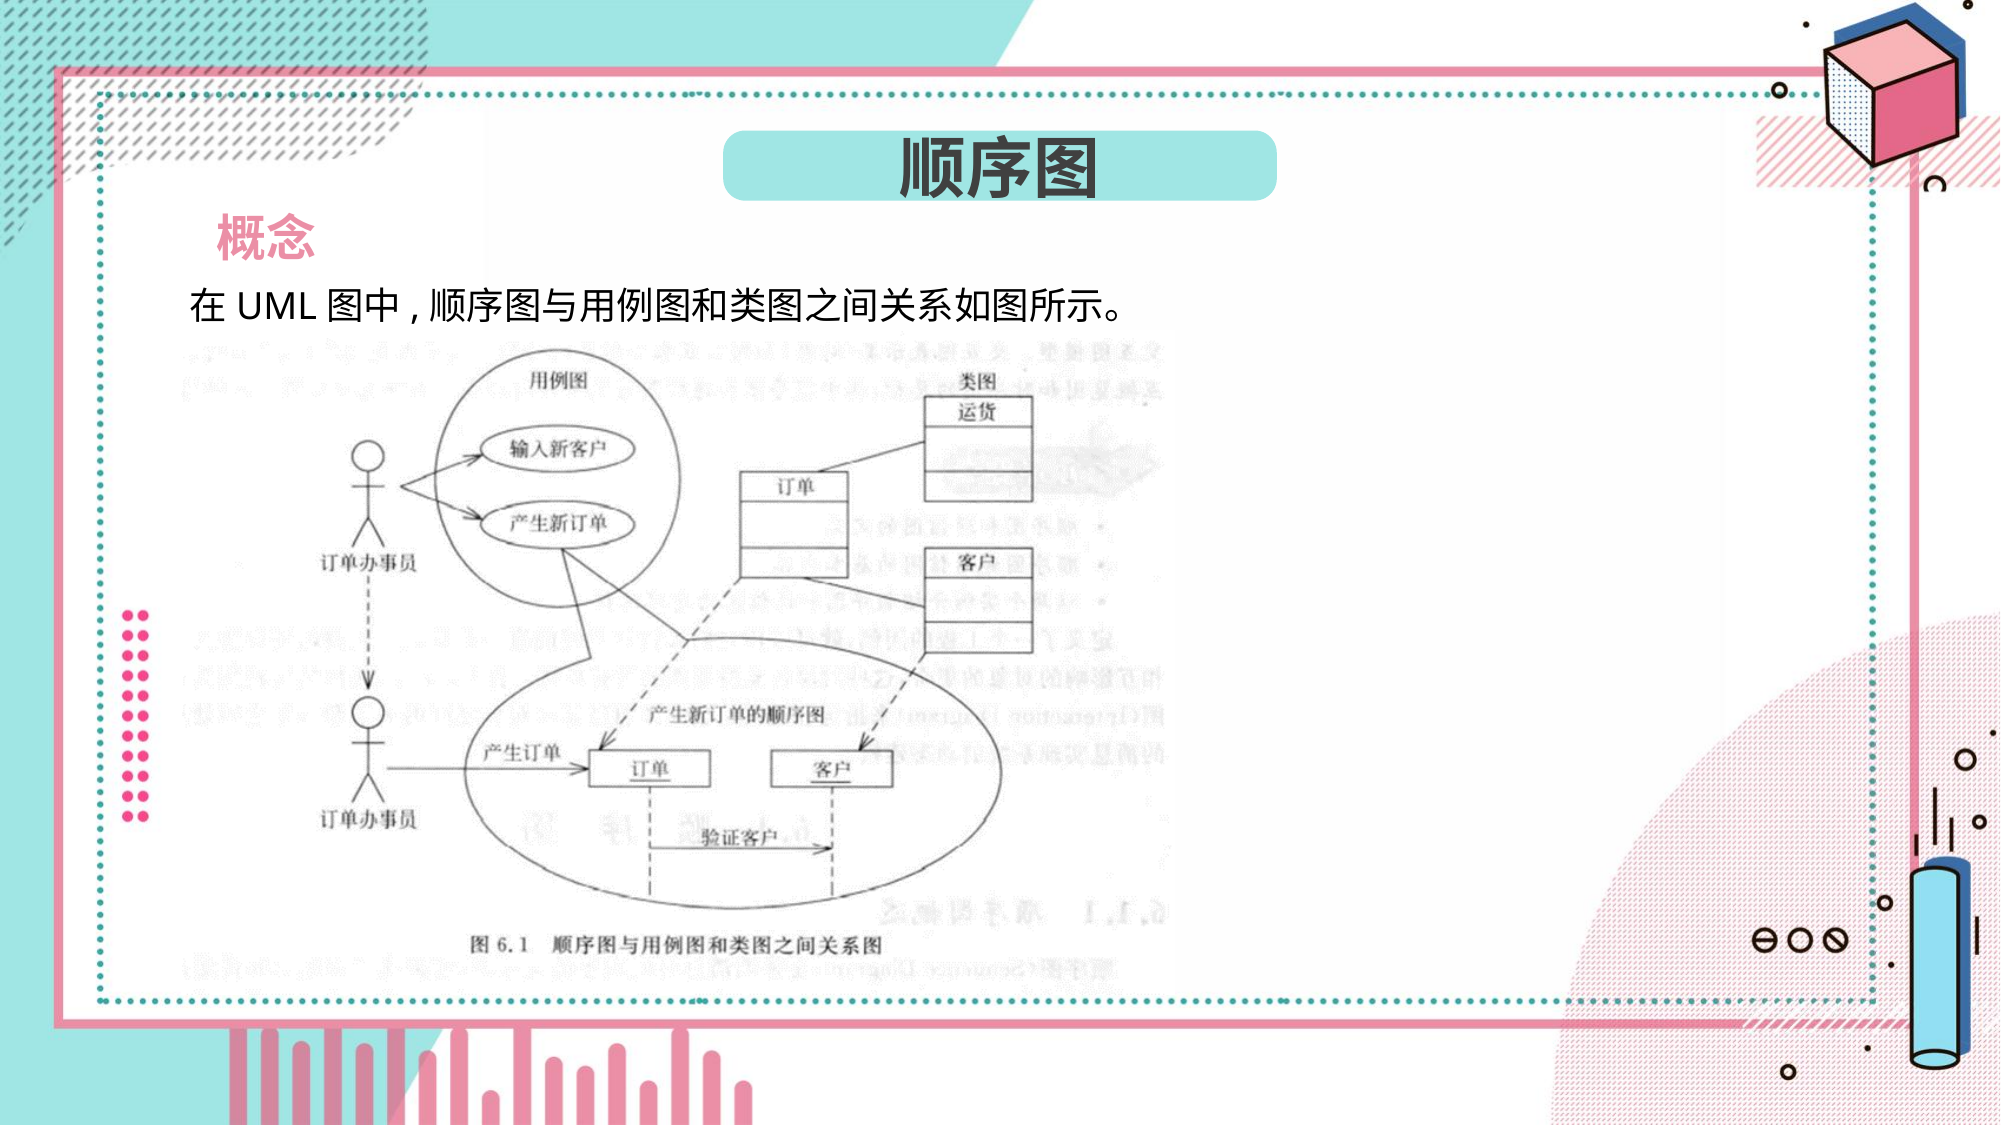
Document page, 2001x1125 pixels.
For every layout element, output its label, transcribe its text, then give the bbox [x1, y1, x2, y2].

picture [0, 0, 2001, 1125]
text_box 顺序图 [722, 129, 1278, 202]
text_box 概念 [178, 198, 332, 274]
text_box 在UML图中,顺序图与用例图和类图之间关系如图所示。 [174, 274, 1826, 335]
